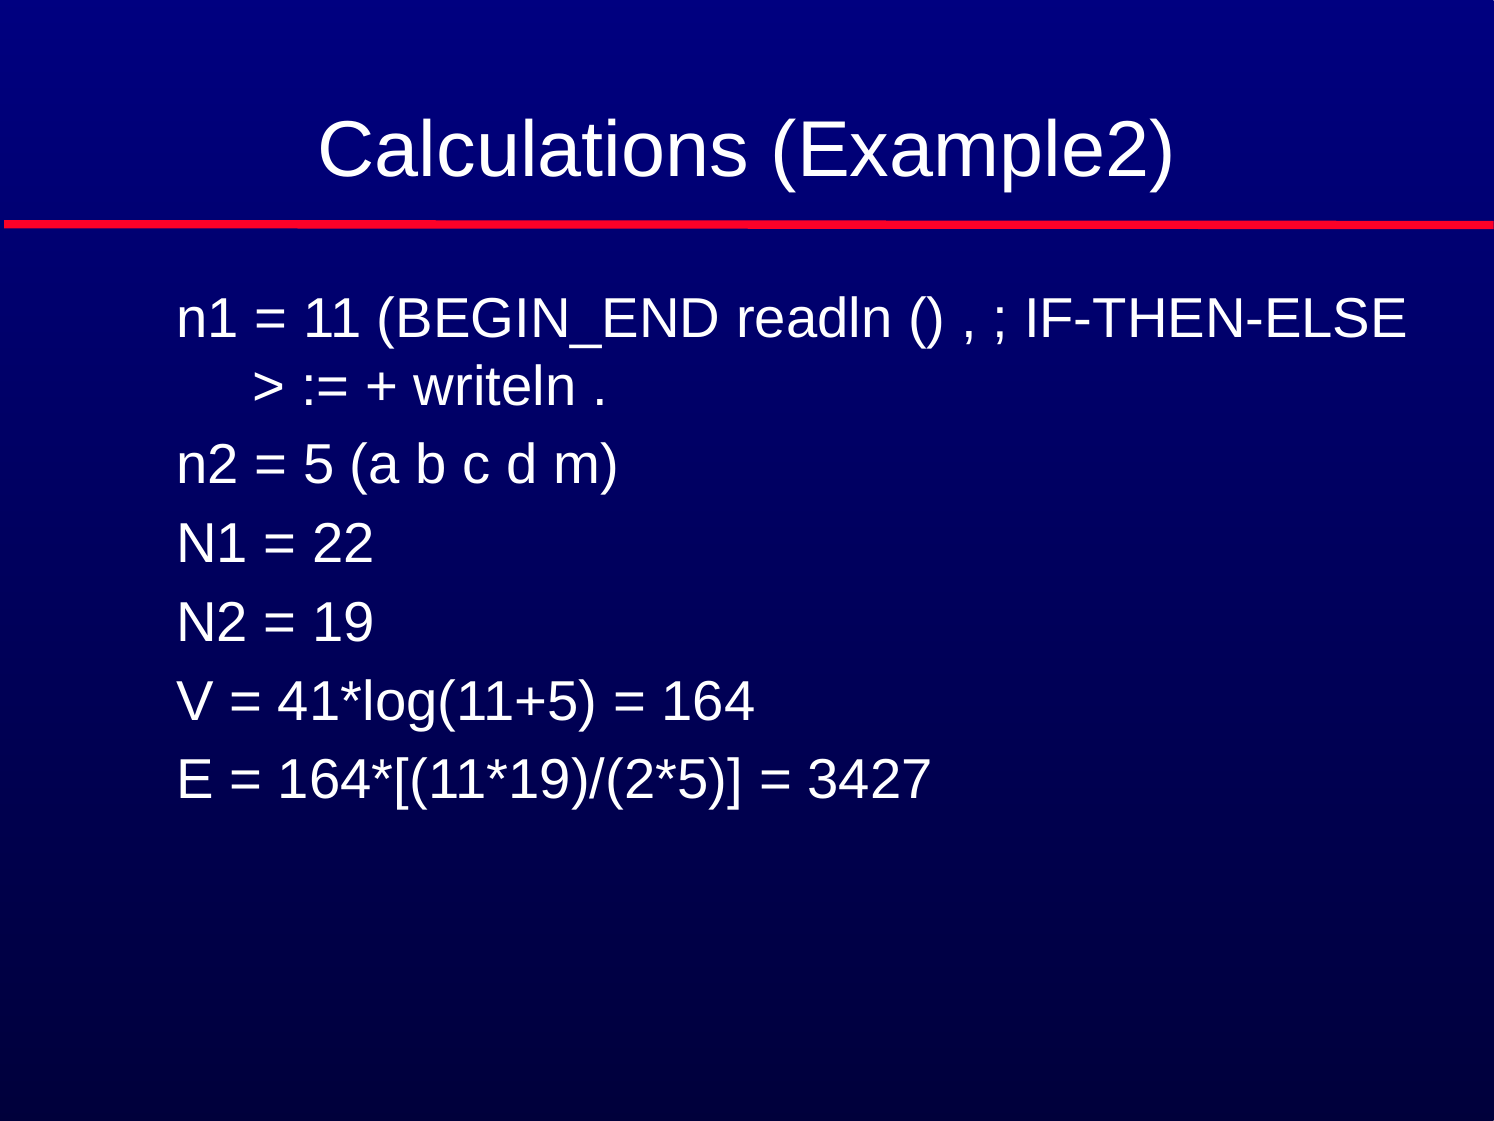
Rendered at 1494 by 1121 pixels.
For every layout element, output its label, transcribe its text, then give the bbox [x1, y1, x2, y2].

list n1 = 11 (BEGIN_END readln () , ; IF-THEN-ELSE > := + writeln . n2 = 5 (a b c d m) N1 = 22 N2 = 19 V = 41*log(11+5) = 164 E = 164*[(11*19)/(2*5)] = 3427 [161, 273, 1438, 950]
title Calculations (Example2) [108, 49, 1385, 201]
